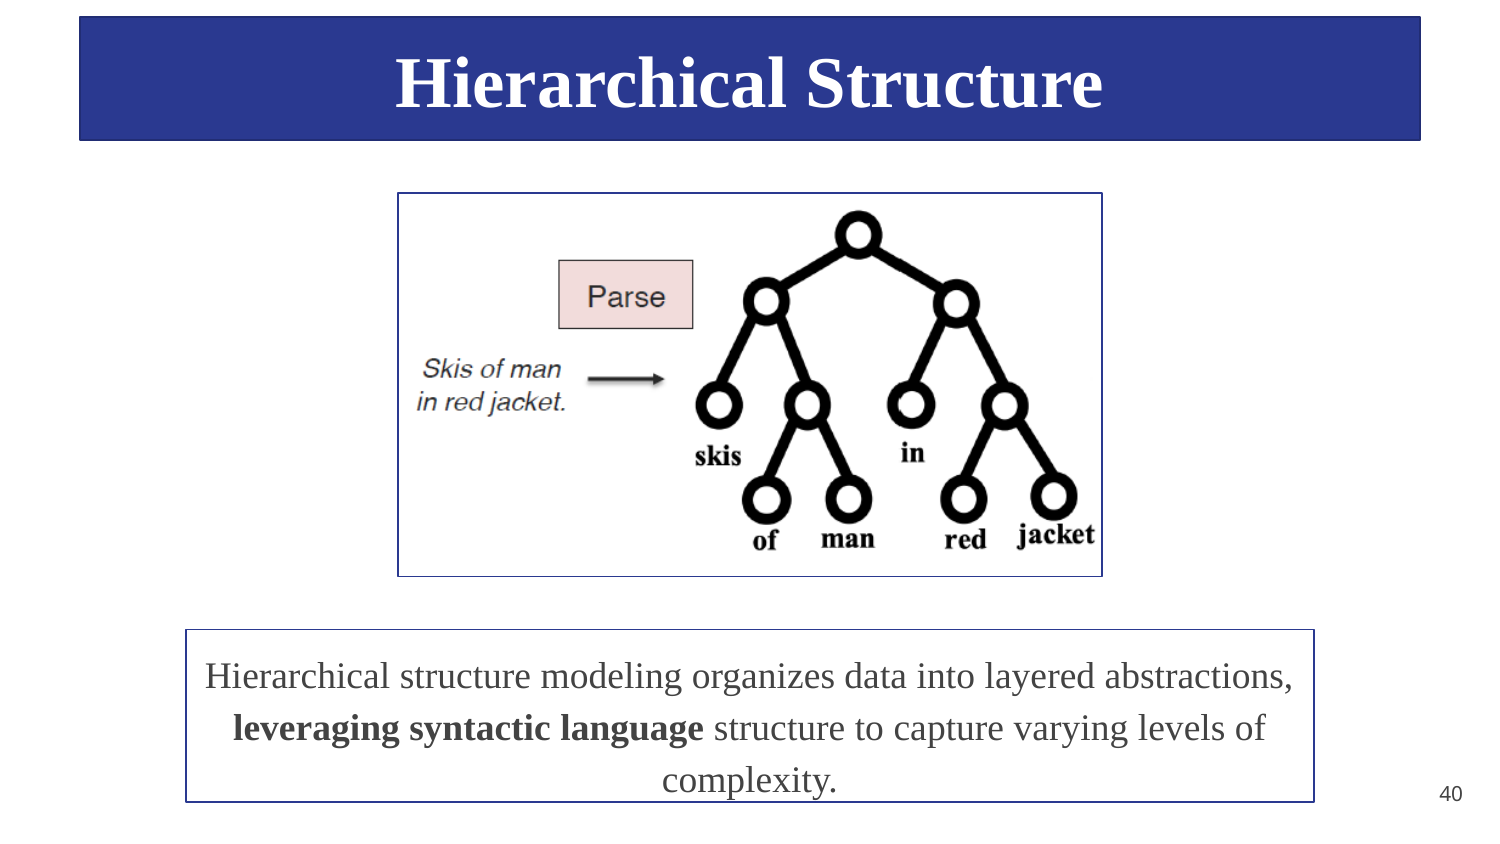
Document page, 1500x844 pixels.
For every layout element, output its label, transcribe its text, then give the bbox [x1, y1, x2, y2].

slide_number ‹#› [1387, 762, 1478, 828]
picture [398, 193, 1102, 577]
list Hierarchical structure modeling organizes data into layered abstractions, leveraging syntactic language structure to capture varying levels of complexity. [186, 629, 1314, 803]
title Hierarchical Structure [79, 17, 1421, 141]
